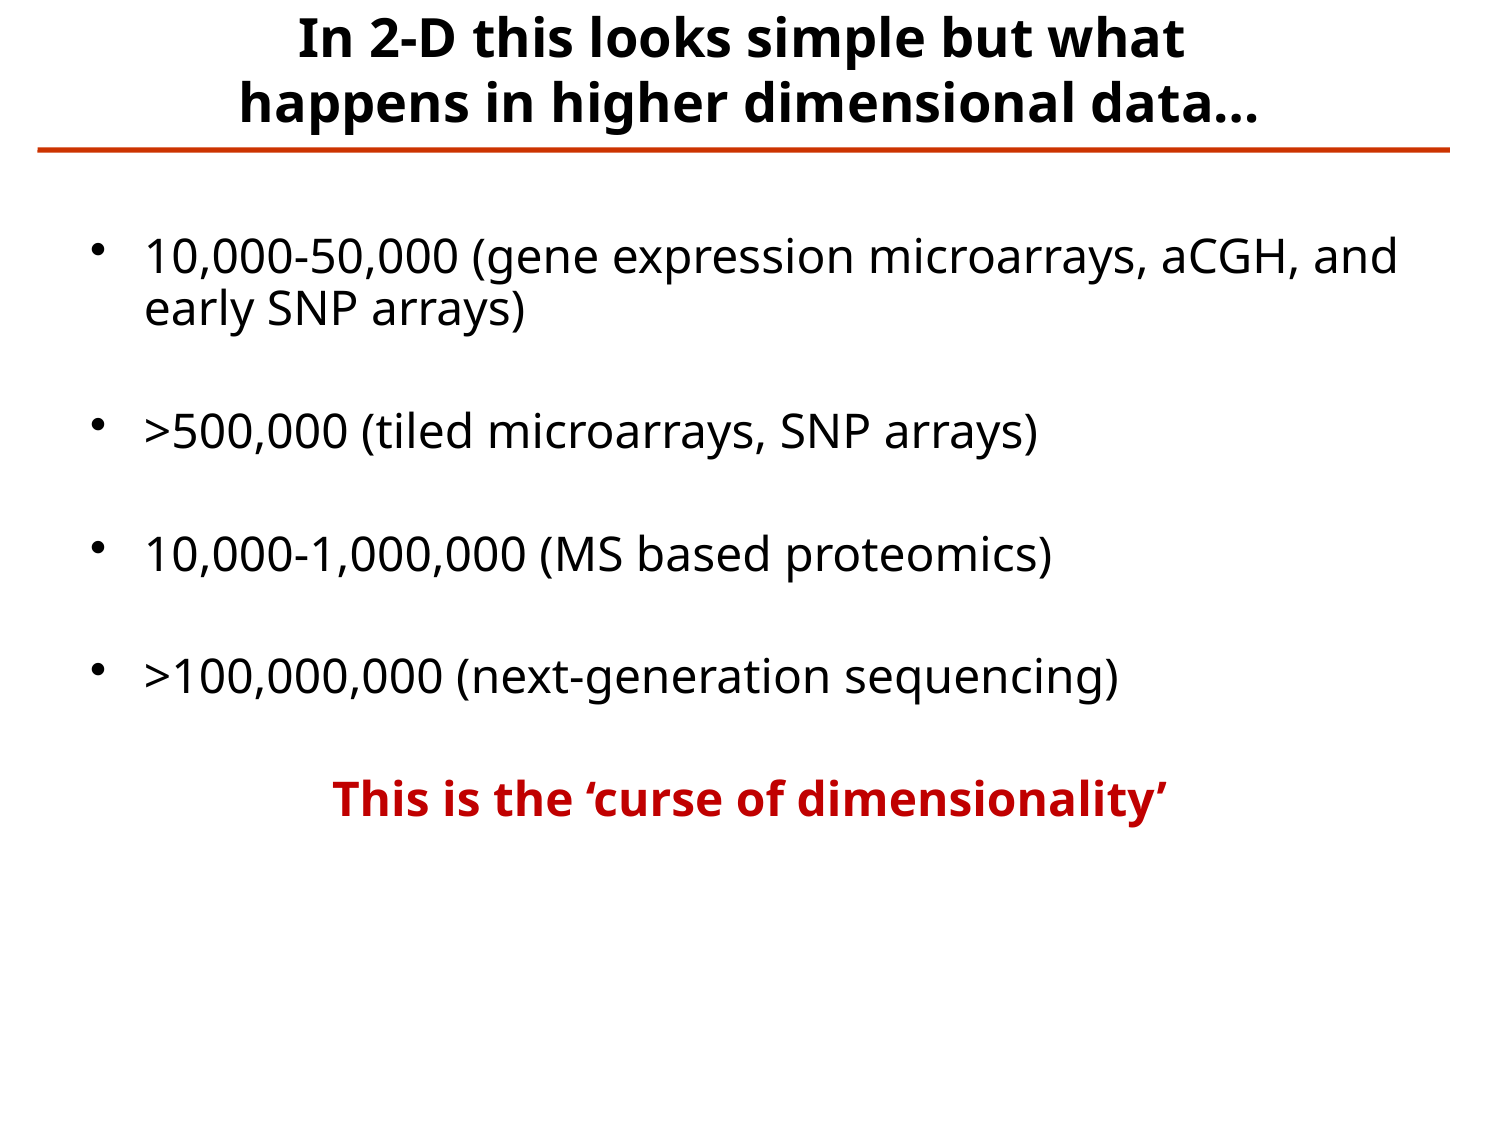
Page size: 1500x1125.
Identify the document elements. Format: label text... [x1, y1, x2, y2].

list 10,000-50,000 (gene expression microarrays, aCGH, and early SNP arrays) >500,000 (tiled microarrays, SNP arrays) 10,000-1,000,000 (MS based proteomics) >100,000,000 (next-generation sequencing) This is the ‘curse of dimensionality’ [74, 224, 1426, 838]
title In 2-D this looks simple but what happens in higher dimensional data… [0, 0, 1500, 138]
